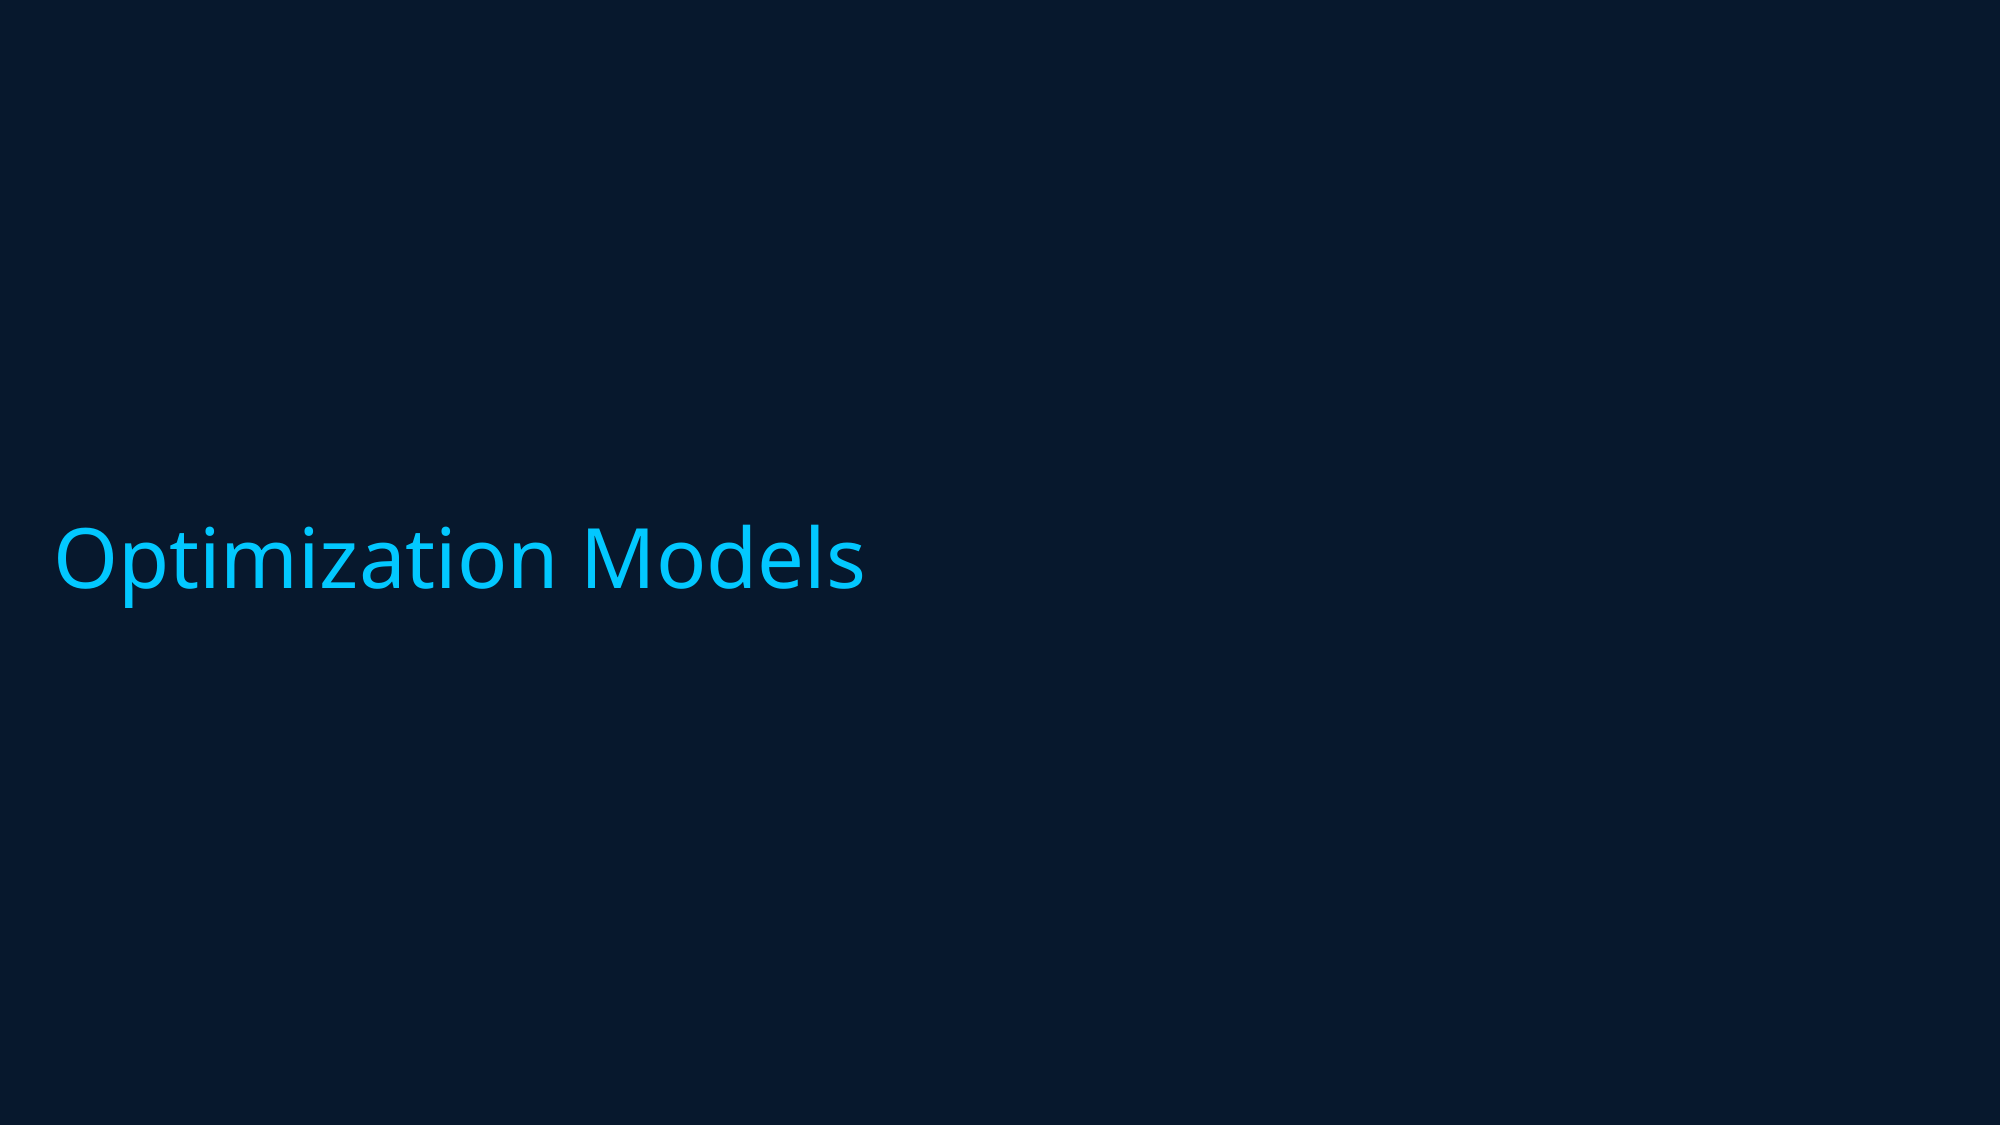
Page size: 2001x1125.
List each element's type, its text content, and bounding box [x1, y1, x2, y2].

title Optimization Models [53, 408, 1306, 716]
